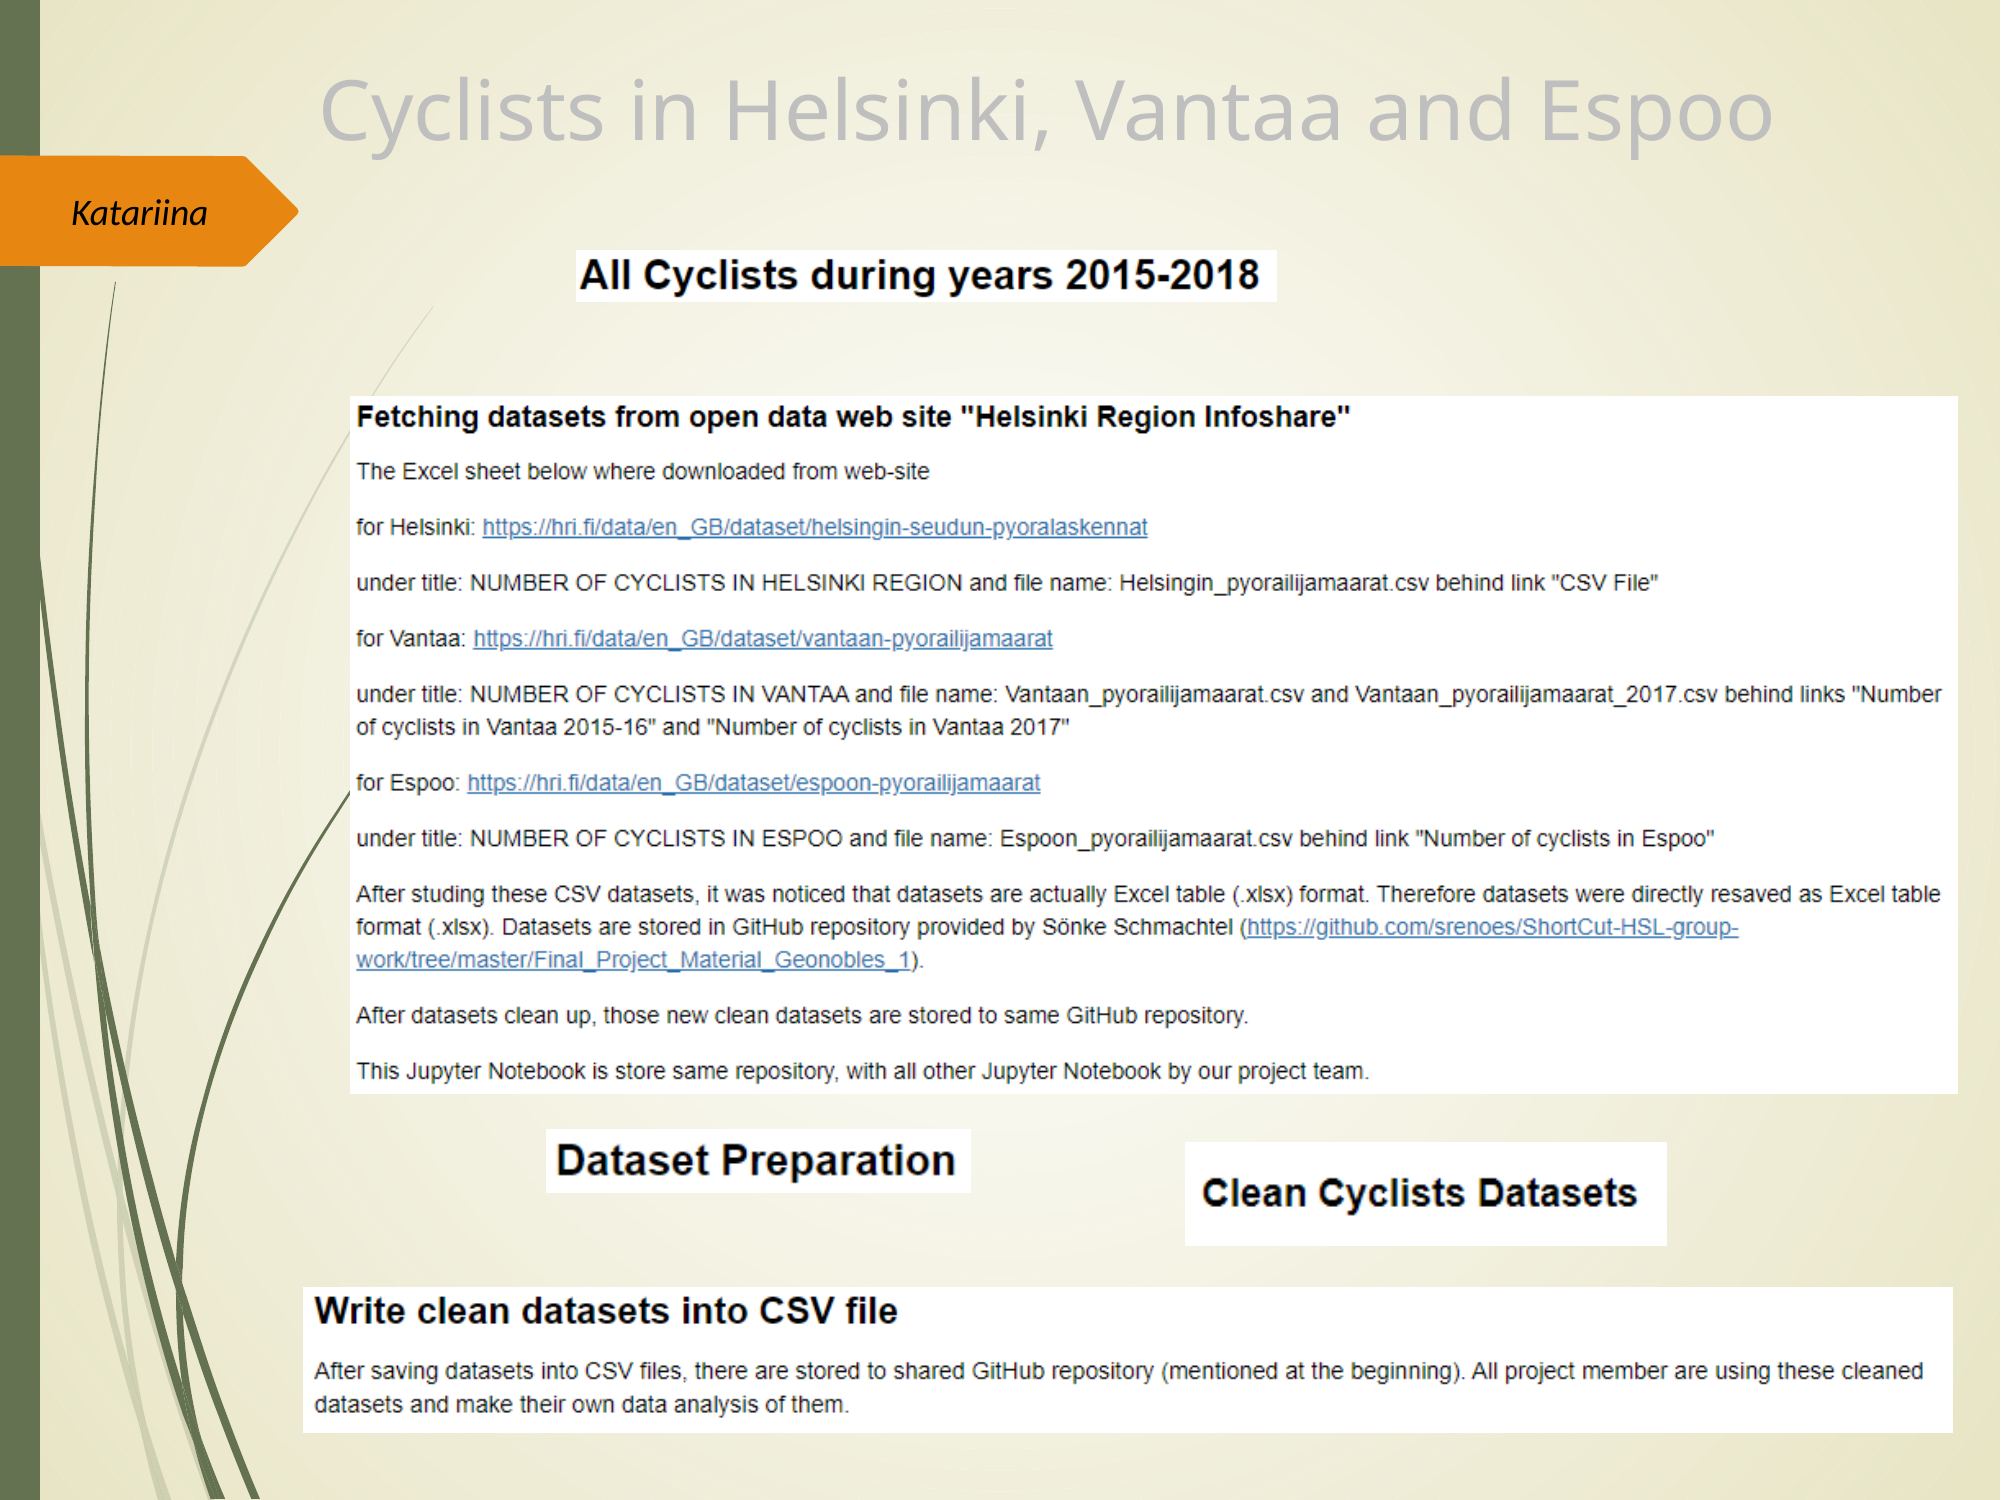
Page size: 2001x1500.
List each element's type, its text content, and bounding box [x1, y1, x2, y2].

text_box Katariina [56, 180, 230, 241]
picture [350, 396, 1958, 1094]
picture [1185, 1142, 1667, 1246]
picture [303, 1287, 1953, 1434]
title Cyclists in Helsinki, Vantaa and Espoo [303, 49, 1844, 175]
picture [576, 250, 1277, 302]
picture [545, 1129, 971, 1193]
